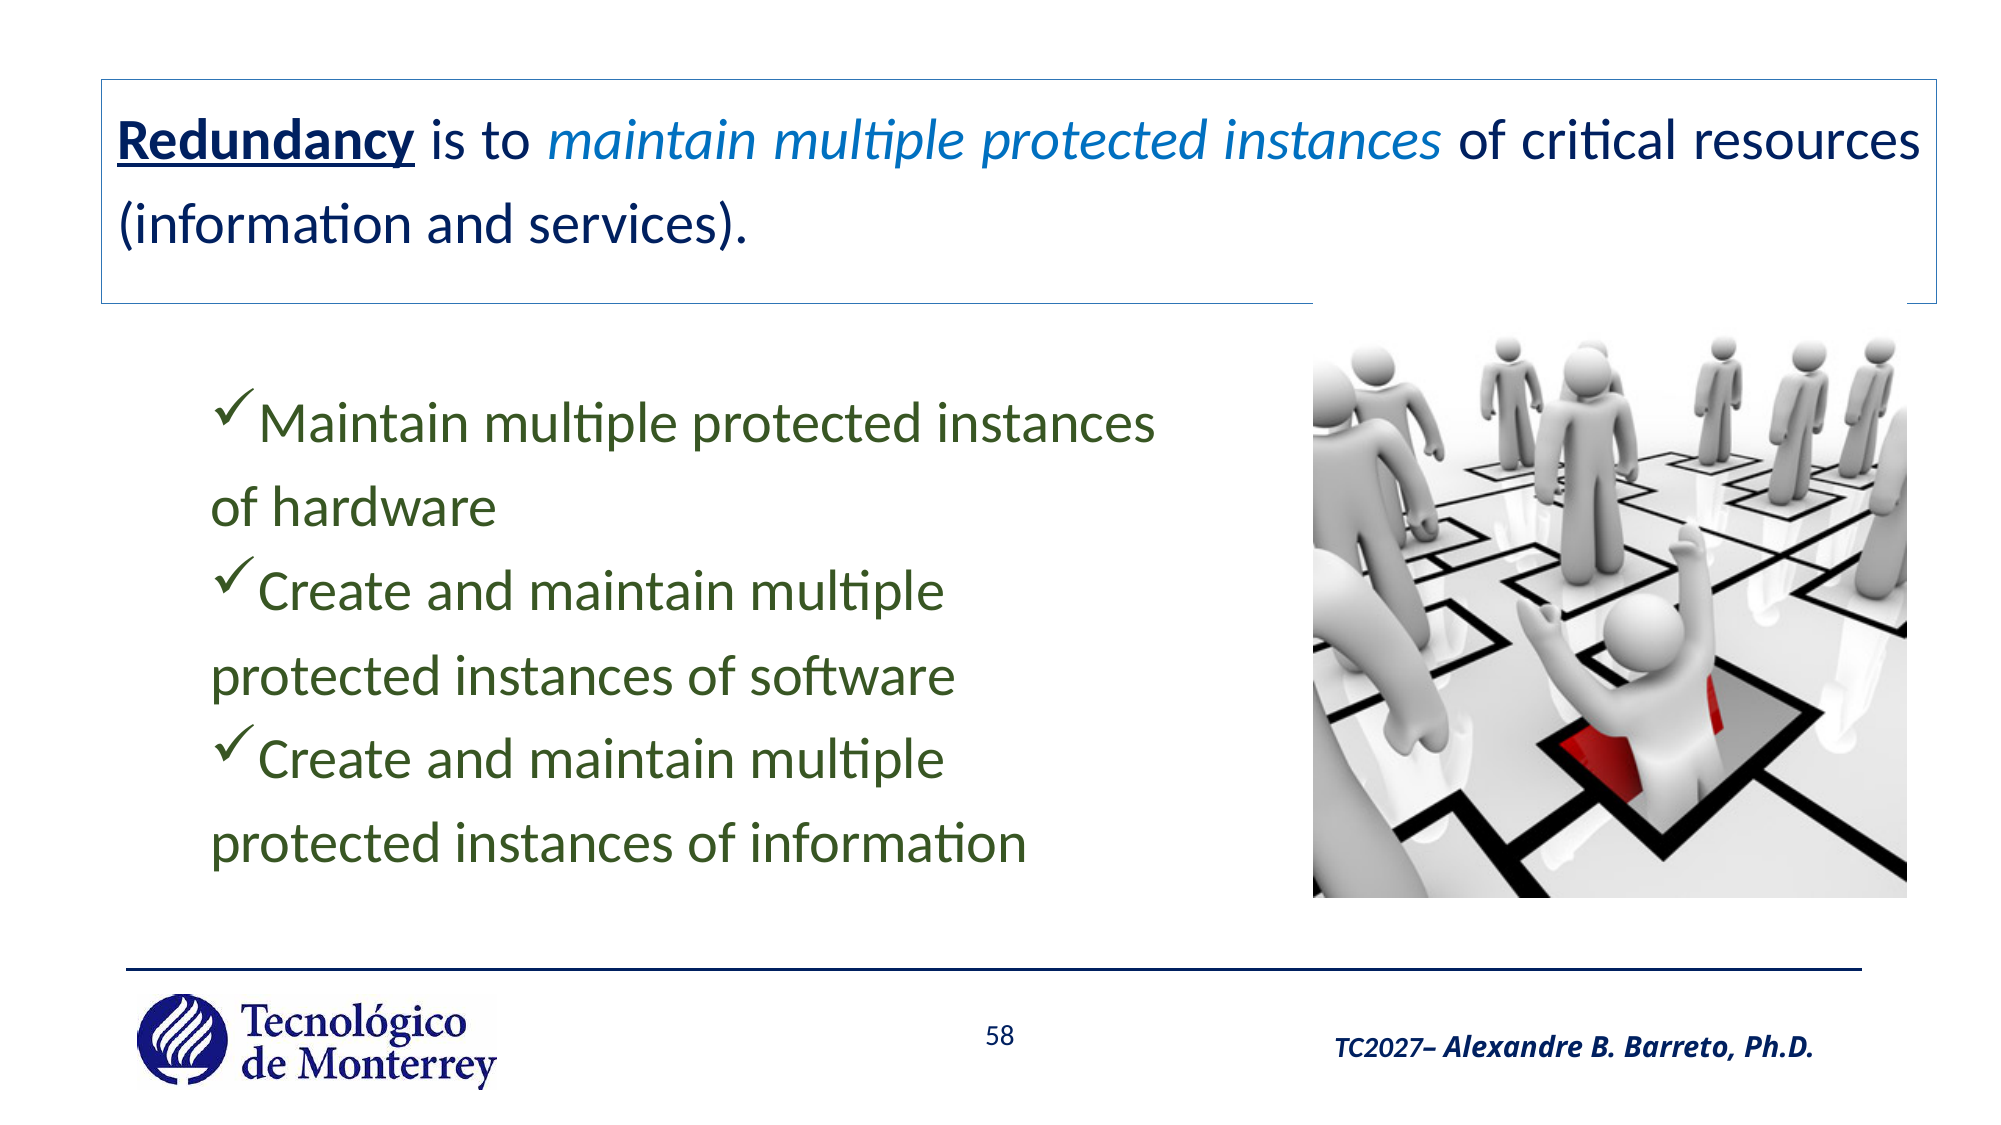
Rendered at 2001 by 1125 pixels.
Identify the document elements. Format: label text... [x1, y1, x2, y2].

text_box Maintain multiple protected instances of hardware Create and maintain multiple protected instances of software Create and maintain multiple protected instances of information [195, 363, 1179, 882]
list Redundancy is to maintain multiple protected instances of critical resources (information and services). [101, 79, 1937, 304]
picture [1313, 303, 1907, 898]
picture [137, 994, 497, 1090]
